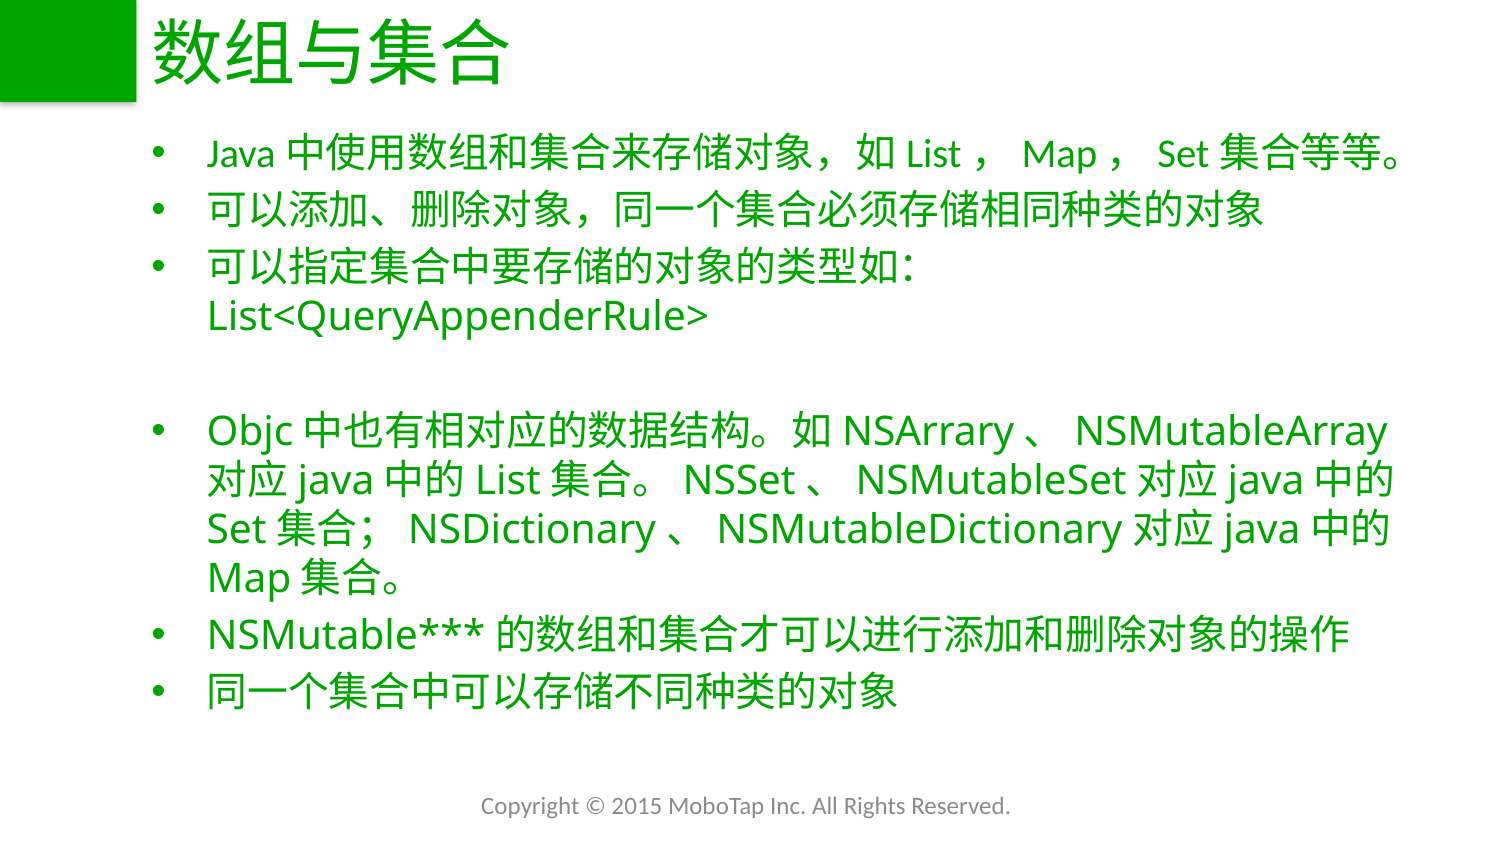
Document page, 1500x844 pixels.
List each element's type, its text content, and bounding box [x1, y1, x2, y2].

title 数组与集合 [136, 0, 1424, 102]
list Java中使用数组和集合来存储对象，如List，Map，Set集合等等。 可以添加、删除对象，同一个集合必须存储相同种类的对象 可以指定集合中要存储的对象的类型如：List<QueryAppenderRule> Objc中也有相对应的数据结构。如NSArrary、NSMutableArray对应java中的List集合。NSSet、NSMutableSet对应java中的Set集合；NSDictionary、NSMutableDictionary对应java中的Map集合。 NSMutable***的数组和集合才可以进行添加和删除对象的操作 同一个集合中可以存储不同种类的对象 [136, 119, 1425, 768]
footer Copyright © 2015 MoboTap Inc. All Rights Reserved. [454, 782, 1046, 827]
